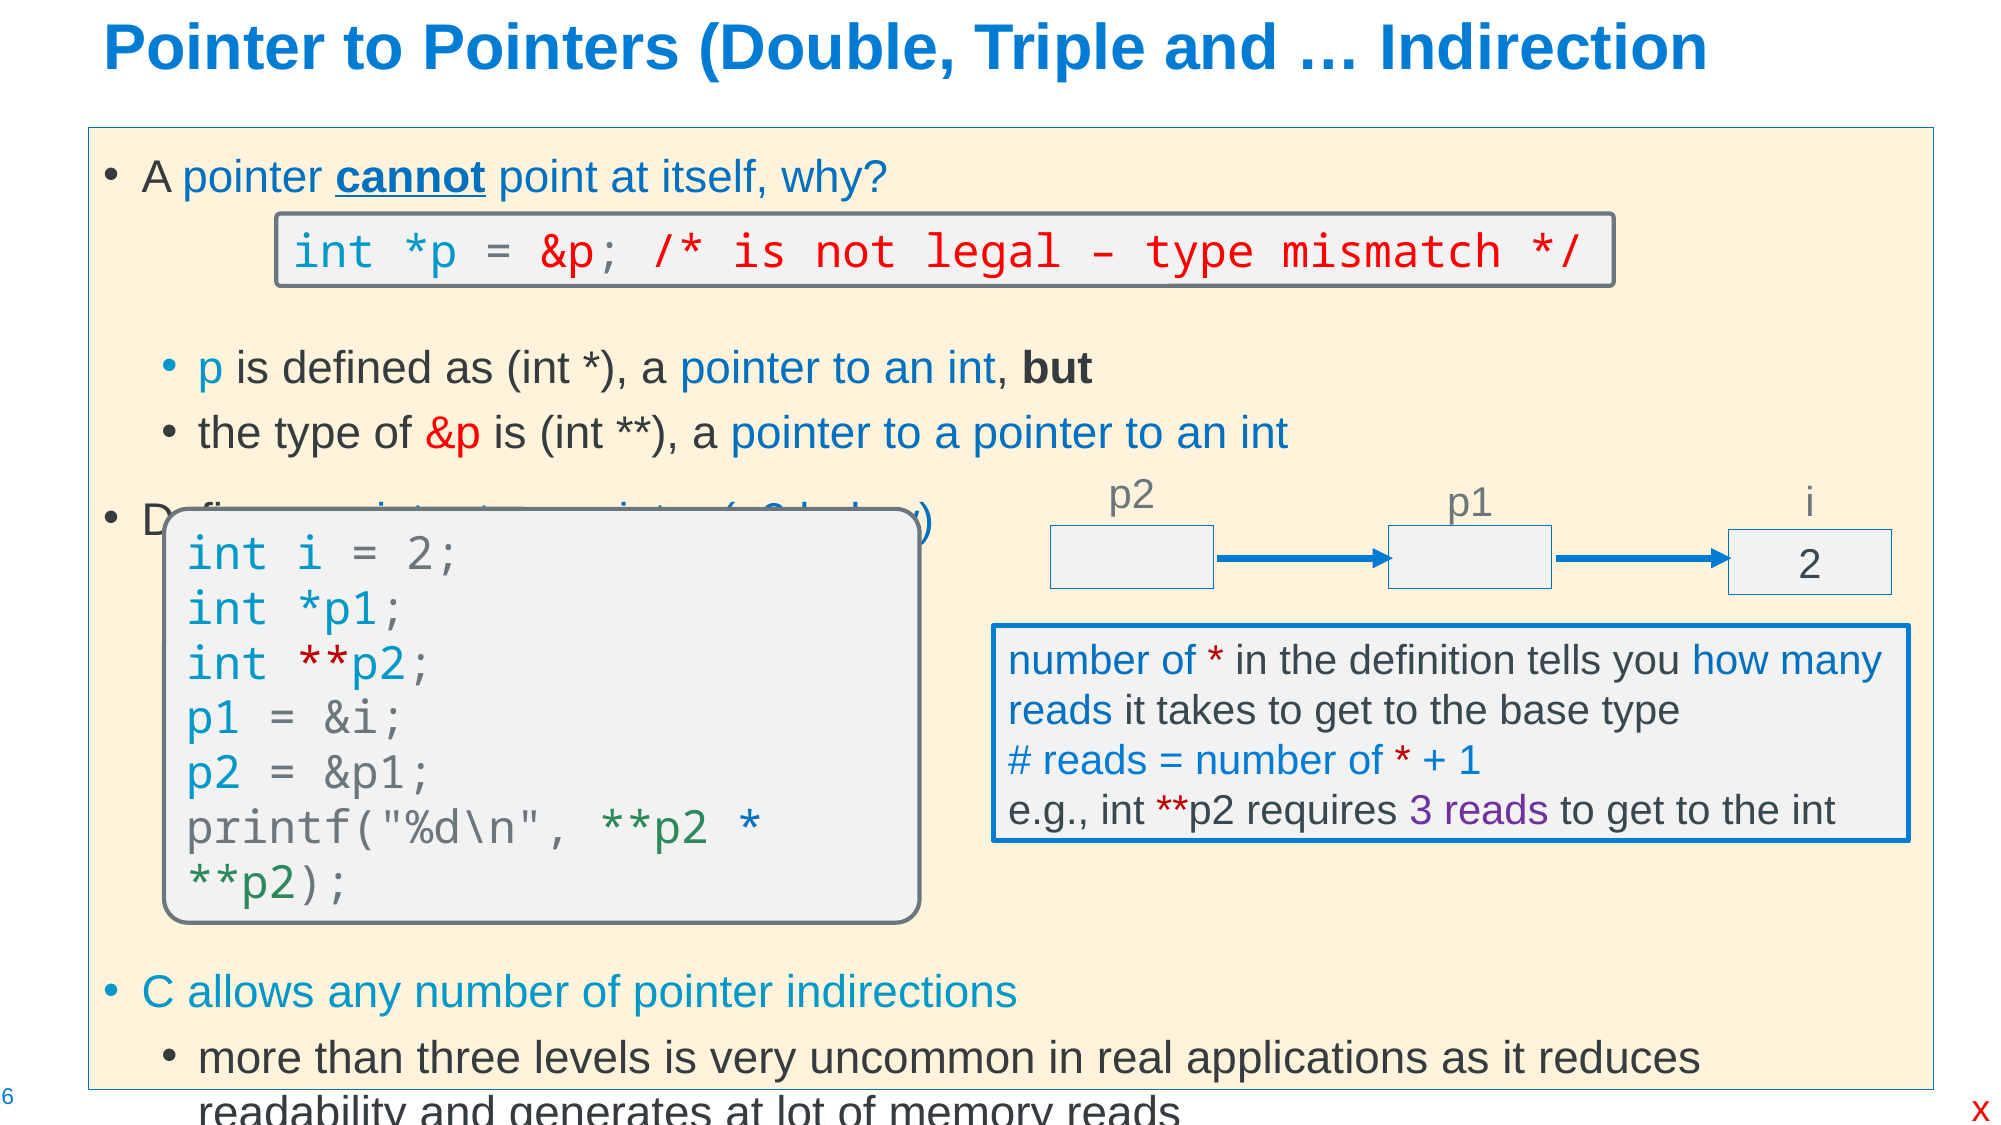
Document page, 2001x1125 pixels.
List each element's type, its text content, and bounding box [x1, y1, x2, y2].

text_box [1050, 459, 1393, 589]
text_box number of * in the definition tells you how many reads it takes to get to the base type # reads = number of * + 1 e.g., int **p2 requires 3 reads to get to the int [993, 625, 1909, 841]
title Pointer to Pointers (Double, Triple and … Indirection [88, 13, 1909, 91]
text_box x [1956, 1076, 2000, 1125]
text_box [1728, 467, 1892, 596]
text_box int *p = &p; /* is not legal – type mismatch */ [276, 213, 1614, 286]
text_box int i = 2; int *p1; int **p2; p1 = &i; p2 = &p1; printf("%d\n", **p2 * **p2); [164, 508, 920, 923]
list A pointer cannot point at itself, why? p is defined as (int *), a pointer to an int, but the type of &p is (int **), a pointer to a pointer to an int Define a pointer to a pointer (p2 below) C allows any number of pointer indirections more than three levels is very uncommon in real applications as it reduces readability and generates at lot of memory reads [88, 127, 1934, 1090]
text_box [1393, 467, 1732, 589]
